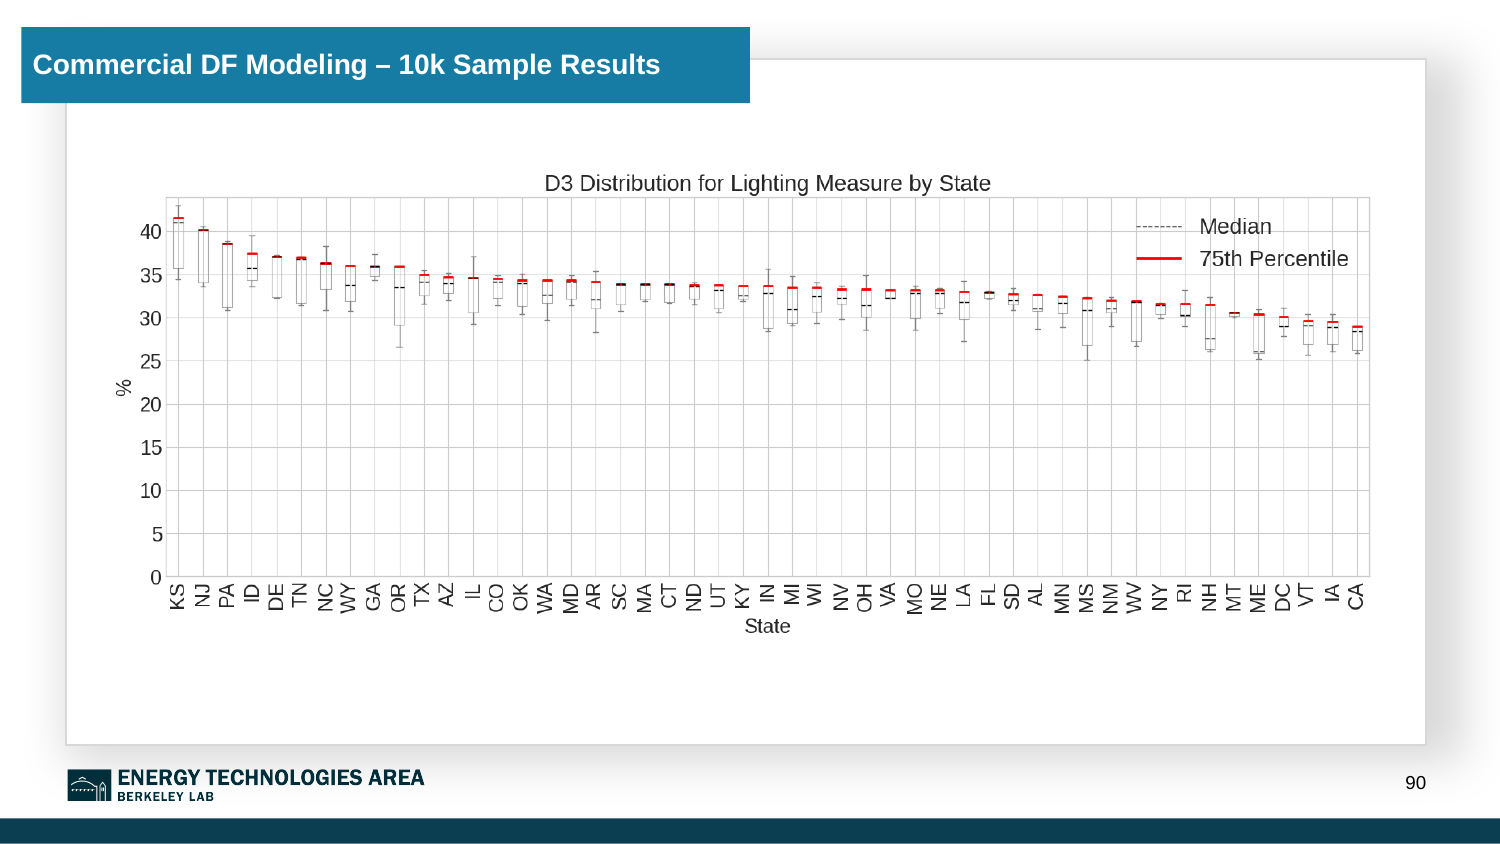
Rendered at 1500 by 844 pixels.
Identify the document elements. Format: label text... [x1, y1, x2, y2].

picture [51, 752, 441, 818]
title Commercial DF Modeling – 10k Sample Results [21, 27, 750, 104]
slide_number 90 [1347, 759, 1442, 805]
picture [85, 162, 1381, 649]
